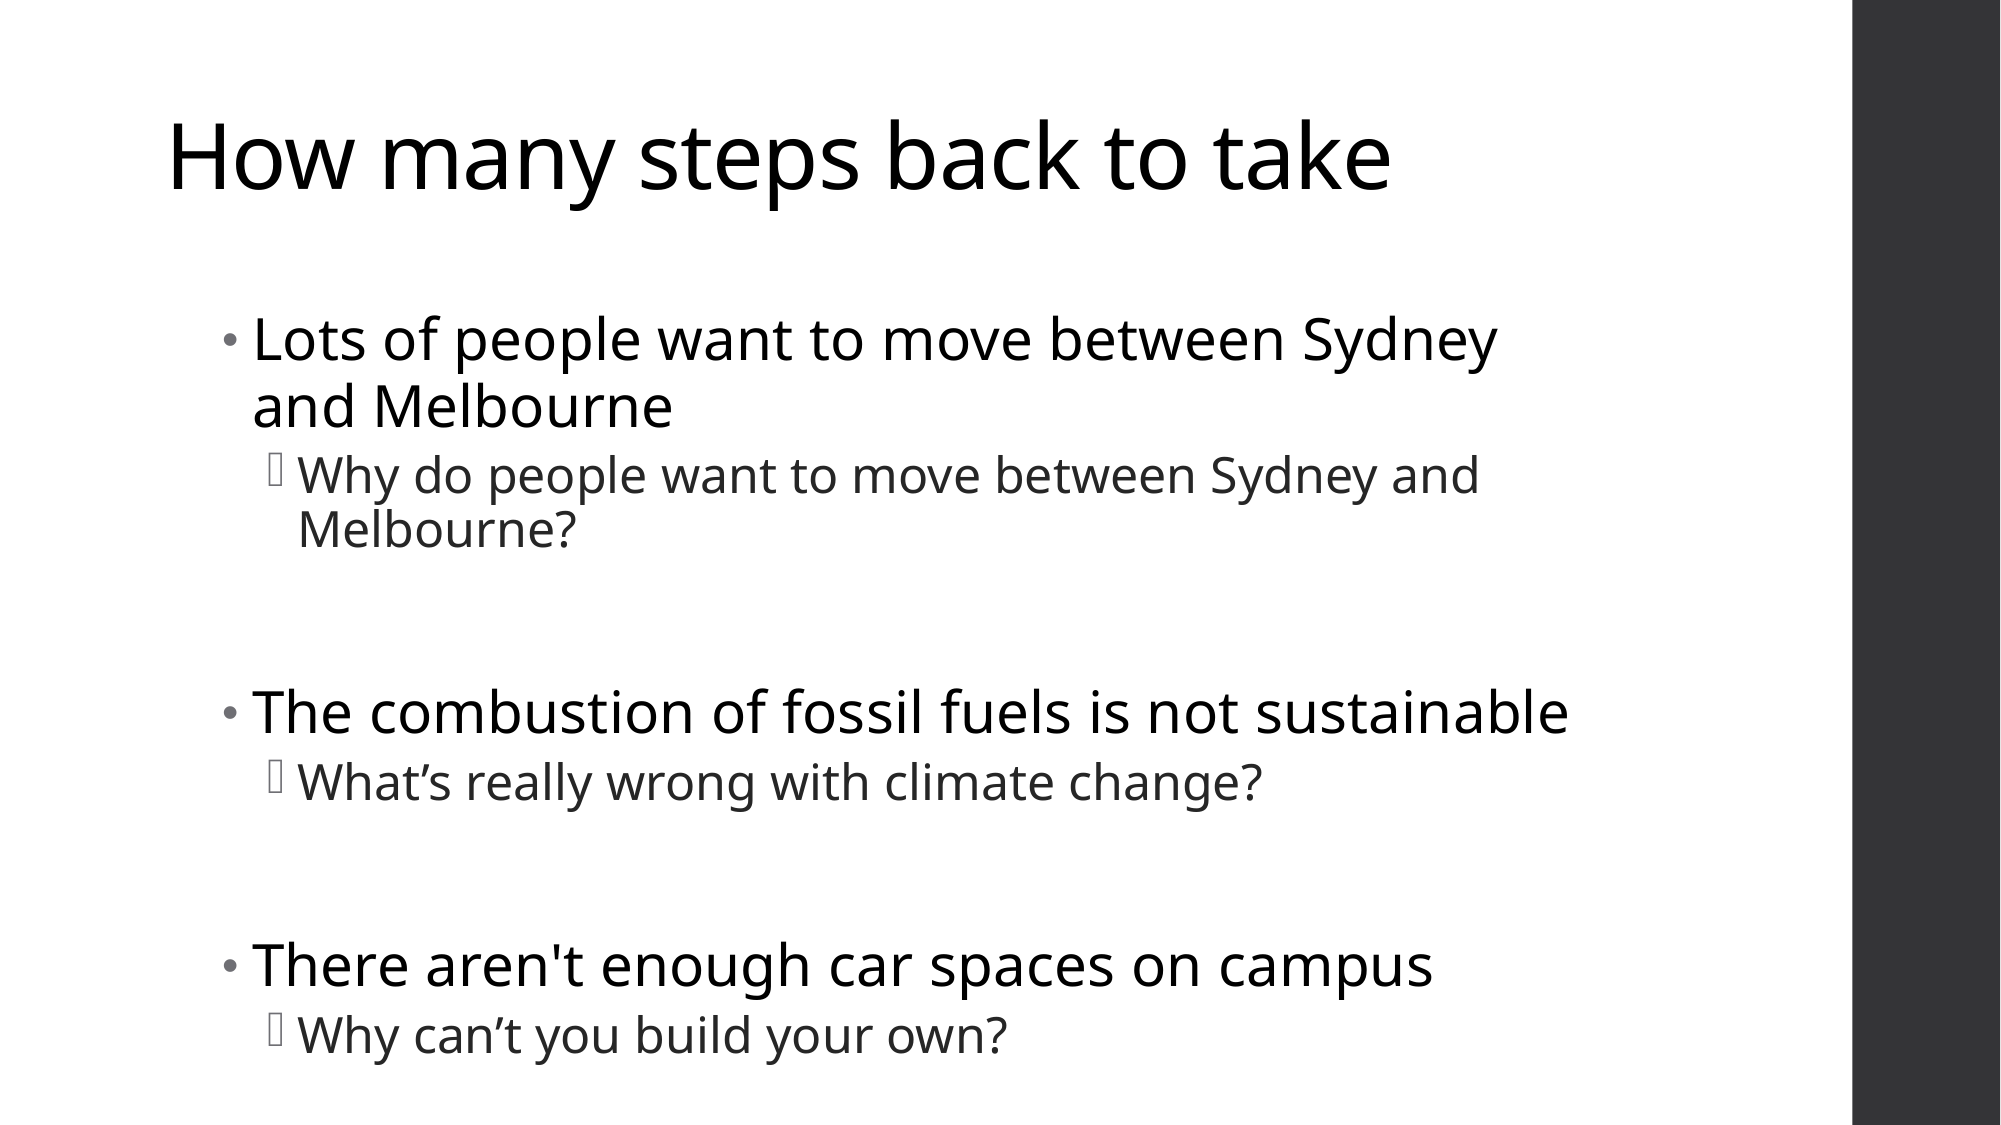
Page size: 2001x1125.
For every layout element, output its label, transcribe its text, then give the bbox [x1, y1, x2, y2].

title How many steps back to take [0, 0, 1590, 218]
list Lots of people want to move between Sydney and Melbourne Why do people want to move between Sydney and Melbourne? The combustion of fossil fuels is not sustainable What’s really wrong with climate change? There aren't enough car spaces on campus Why can’t you build your own? [206, 299, 1617, 1014]
